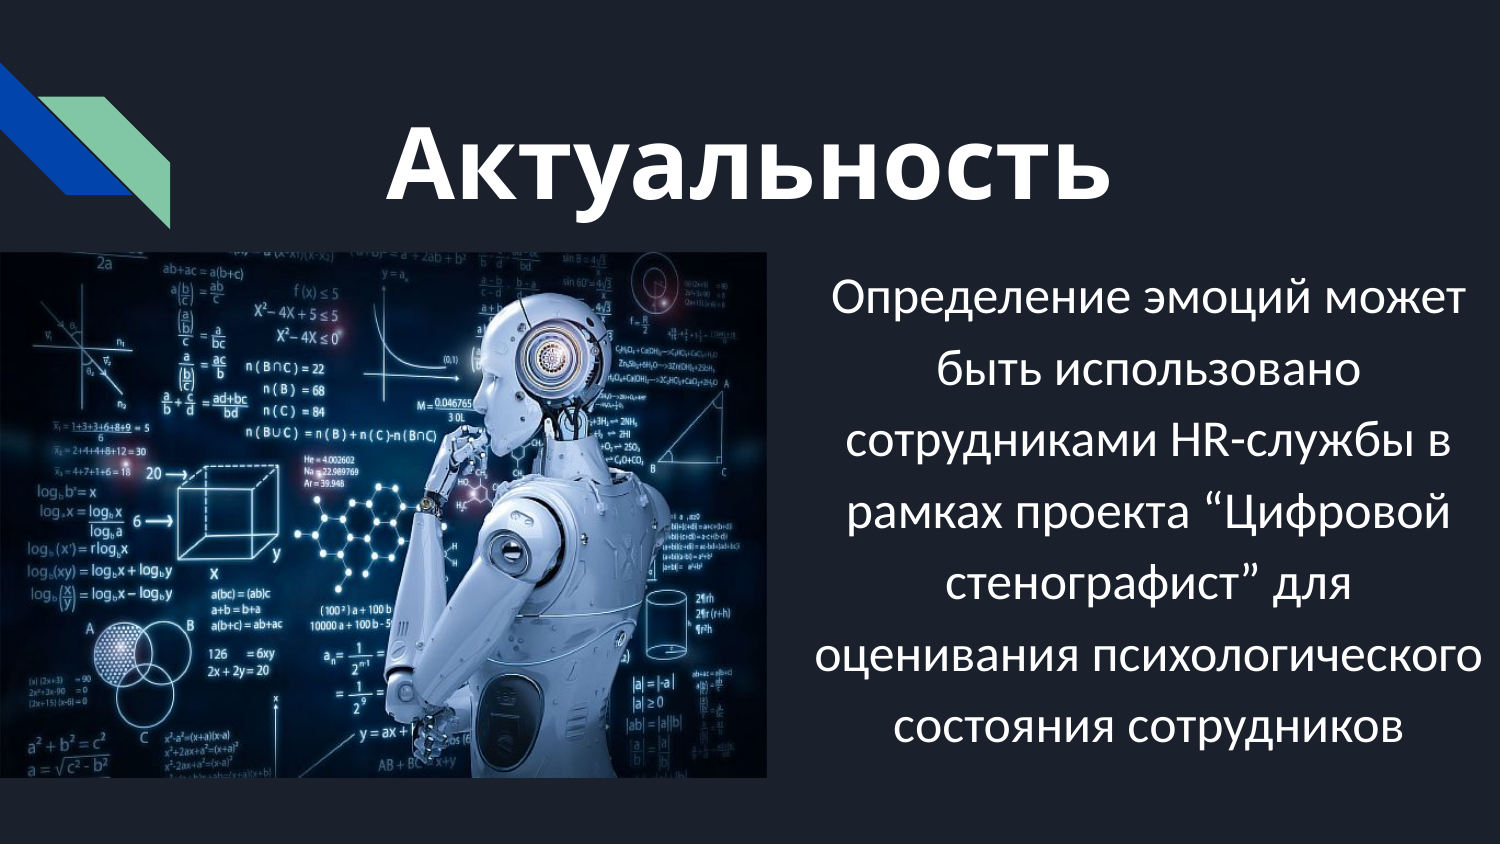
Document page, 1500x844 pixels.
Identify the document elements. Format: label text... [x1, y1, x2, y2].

list Актуальность [267, 66, 1233, 188]
list Определение эмоций может быть использовано сотрудниками HR-службы в рамках проекта “Цифровой стенографист” для оценивания психологического состояния сотрудников [798, 237, 1500, 844]
picture [0, 252, 767, 778]
